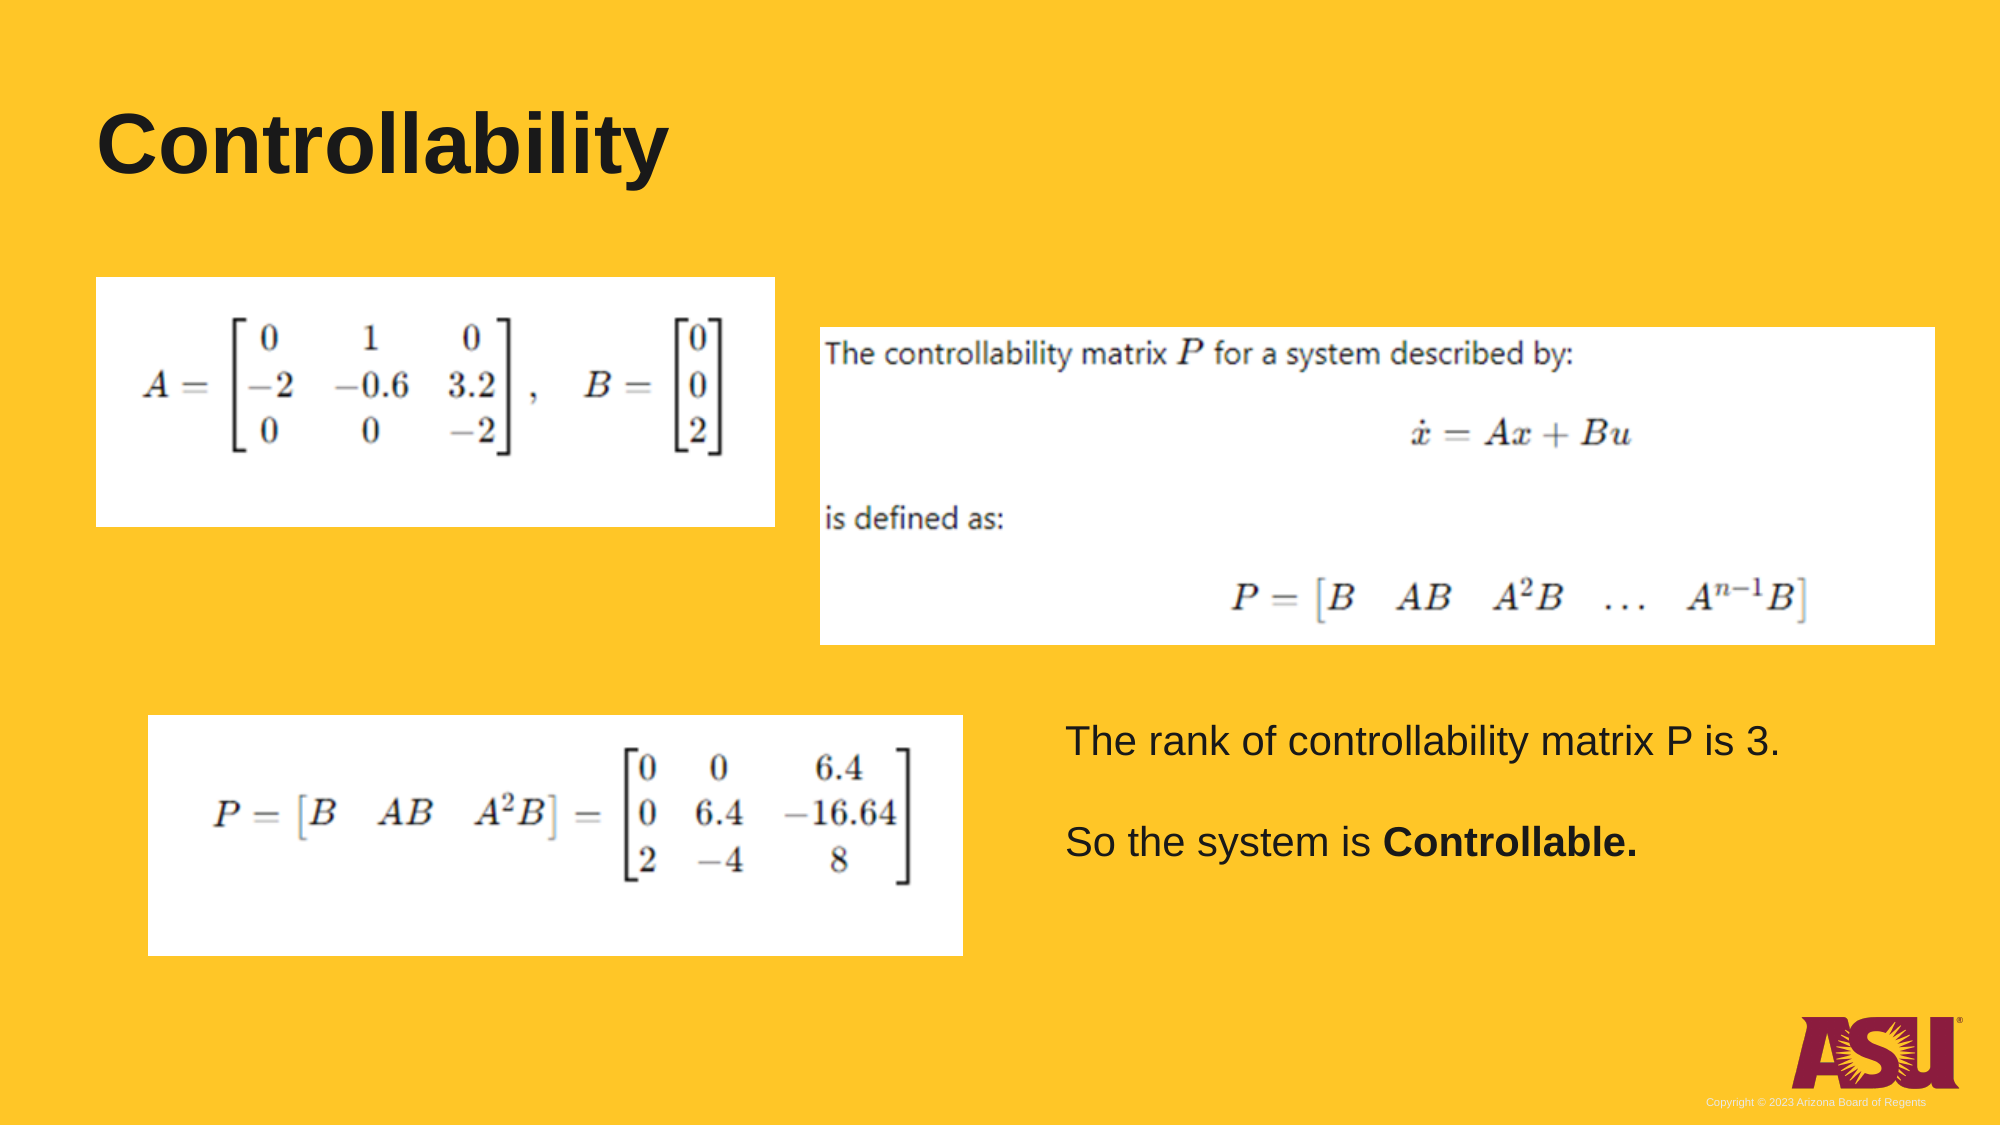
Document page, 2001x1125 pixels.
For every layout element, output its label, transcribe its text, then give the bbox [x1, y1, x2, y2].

picture [1775, 1001, 1966, 1101]
picture [96, 277, 775, 527]
picture [148, 714, 964, 957]
text_box The rank of controllability matrix P is 3. So the system is Controllable. [1050, 699, 1918, 967]
title Controllability [96, 33, 1005, 258]
picture [819, 327, 1935, 646]
